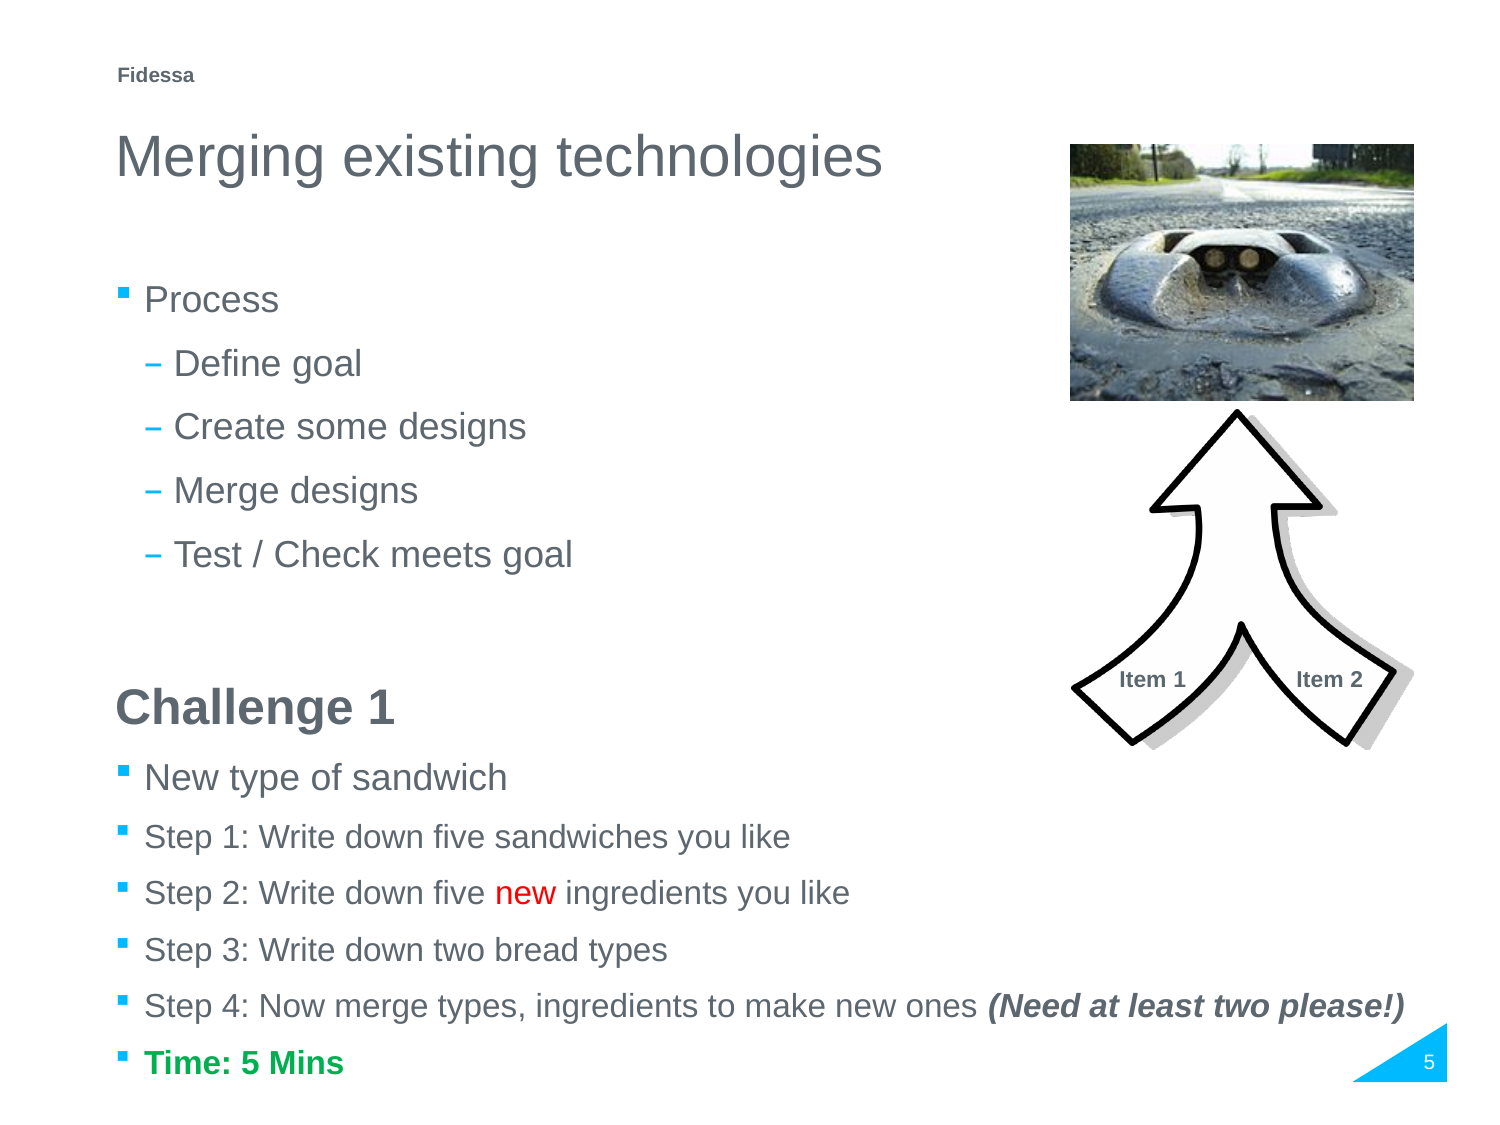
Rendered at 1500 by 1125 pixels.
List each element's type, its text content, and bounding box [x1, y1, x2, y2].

picture [1070, 408, 1415, 751]
slide_number 4 [1245, 1022, 1436, 1101]
picture [1069, 144, 1415, 401]
list Process Define goal Create some designs Merge designs Test / Check meets goal Challenge 1 New type of sandwich Step 1: Write down five sandwiches you like Step 2: Write down five new ingredients you like Step 3: Write down two bread types Step 4: Now merge types, ingredients to make new ones (Need at least two please!) Time: 5 Mins [100, 266, 1436, 1011]
title Merging existing technologies [100, 109, 1436, 244]
